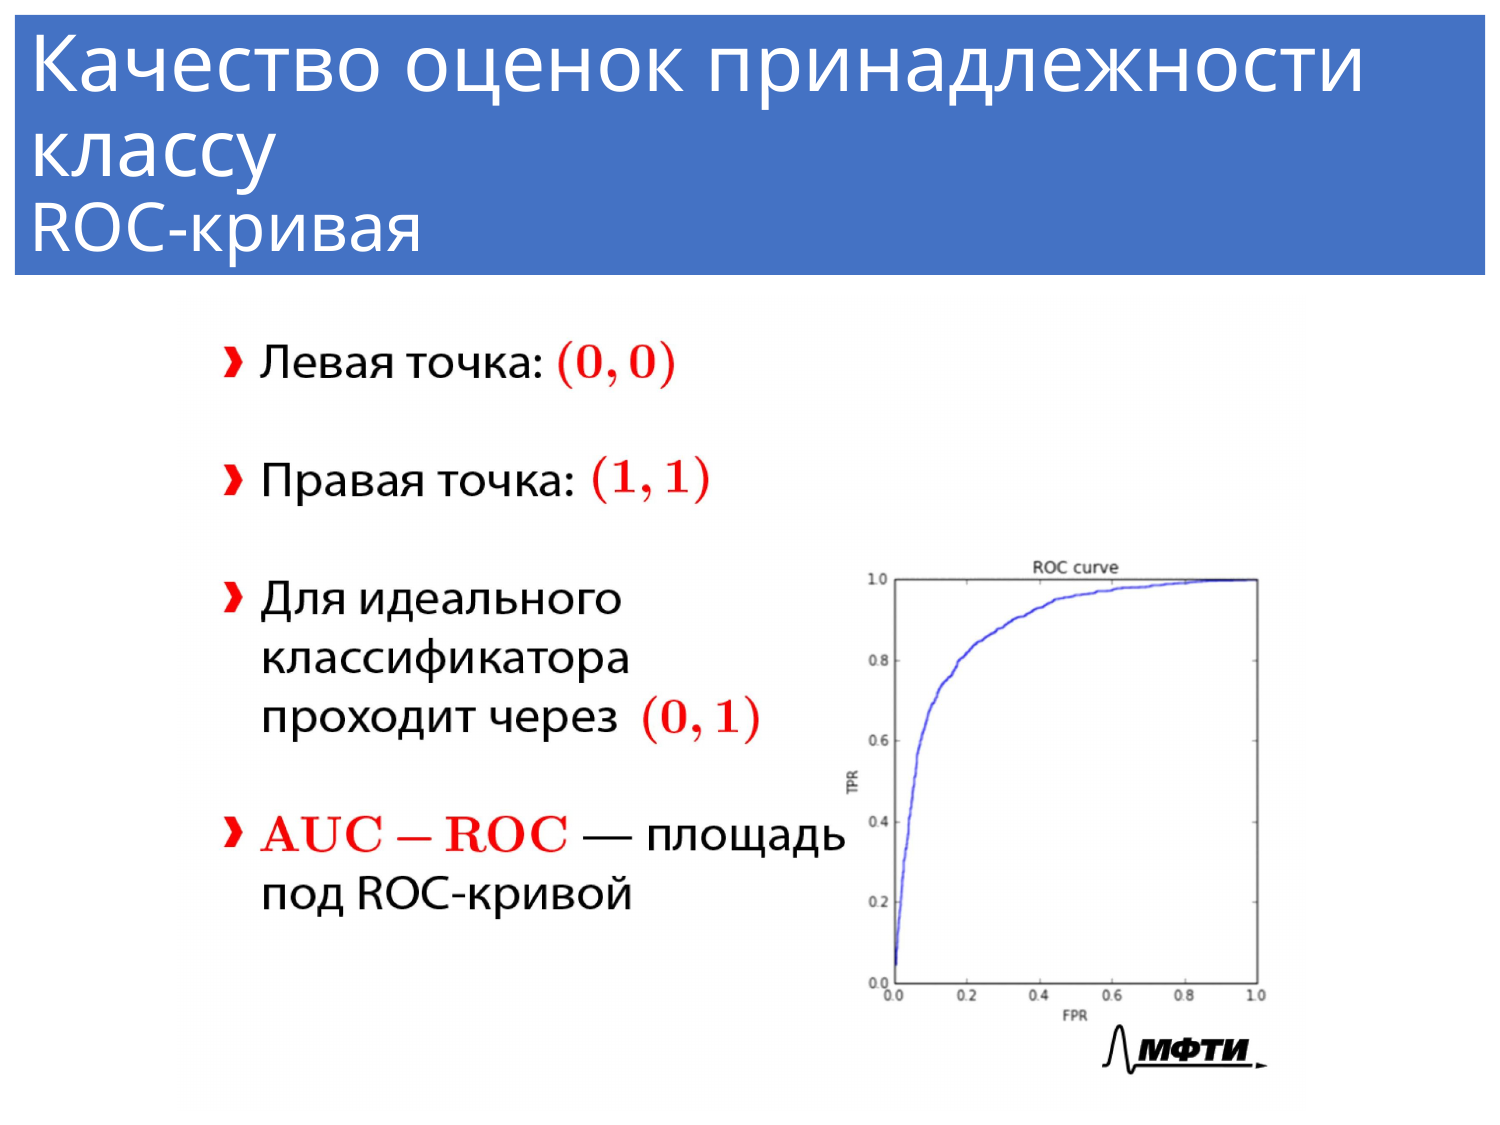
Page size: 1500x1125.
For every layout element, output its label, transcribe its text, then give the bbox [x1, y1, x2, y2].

title Качество оценок принадлежности классу ROC-кривая [14, 14, 1486, 275]
picture [177, 295, 1306, 1111]
